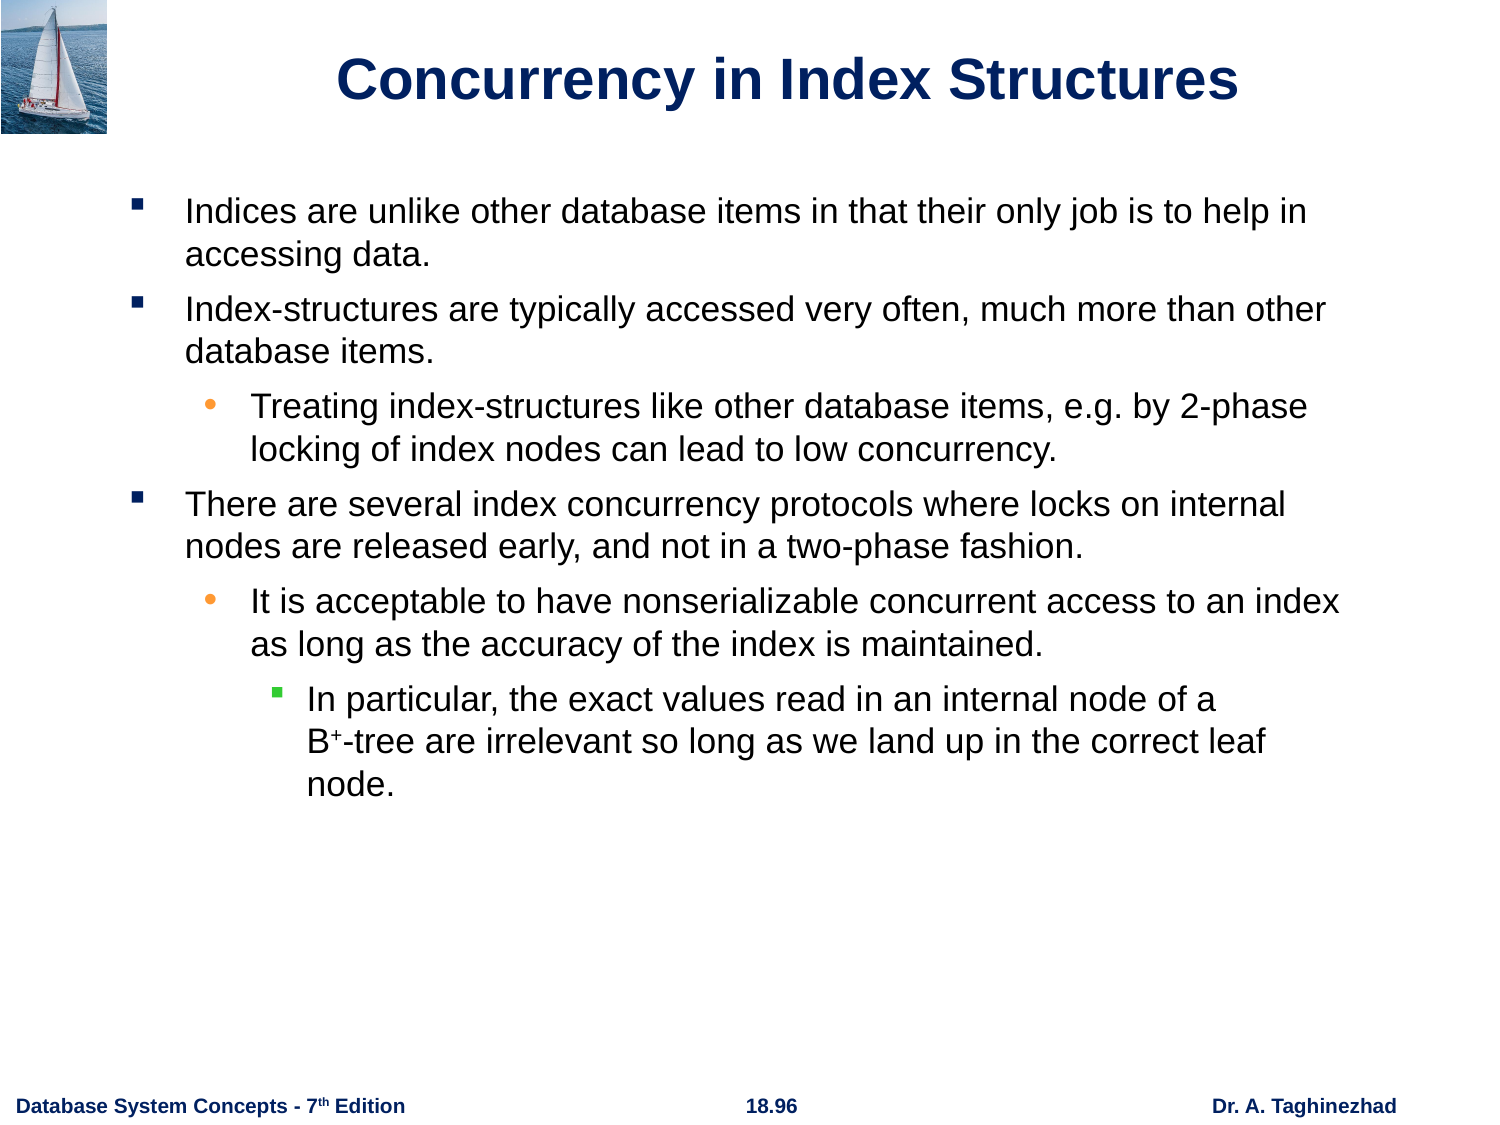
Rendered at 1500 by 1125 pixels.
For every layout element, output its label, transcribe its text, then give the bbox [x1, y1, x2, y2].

picture [1, 0, 107, 134]
list Indices are unlike other database items in that their only job is to help in accessing data. Index-structures are typically accessed very often, much more than other database items. Treating index-structures like other database items, e.g. by 2-phase locking of index nodes can lead to low concurrency. There are several index concurrency protocols where locks on internal nodes are released early, and not in a two-phase fashion. It is acceptable to have nonserializable concurrent access to an index as long as the accuracy of the index is maintained. In particular, the exact values read in an internal node of a B+-tree are irrelevant so long as we land up in the correct leaf node. [113, 180, 1363, 1062]
title Concurrency in Index Structures [125, 18, 1452, 120]
